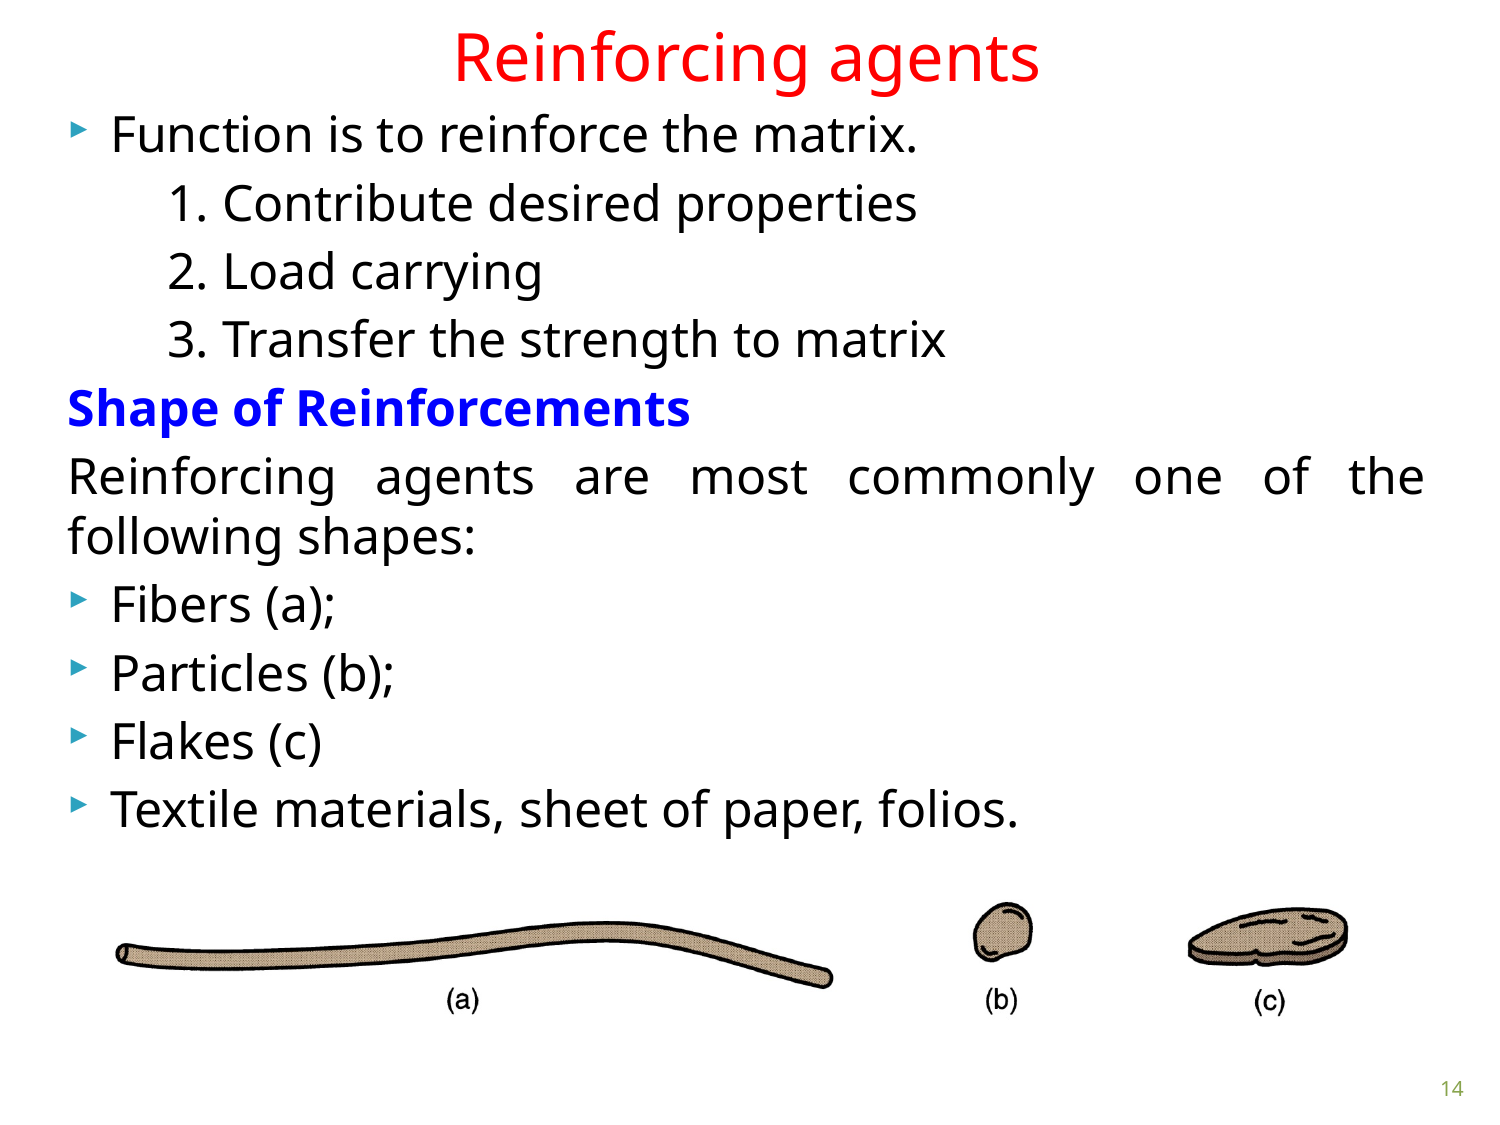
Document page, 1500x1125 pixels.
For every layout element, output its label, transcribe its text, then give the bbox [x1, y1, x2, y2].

list Reinforcing agents Function is to reinforce the matrix. 1. Contribute desired properties 2. Load carrying 3. Transfer the strength to matrix Shape of Reinforcements Reinforcing agents are most commonly one of the following shapes: Fibers (a); Particles (b); Flakes (c) Textile materials, sheet of paper, folios. [35, 7, 1442, 406]
picture [105, 892, 1356, 1025]
slide_number 14 [1418, 1051, 1479, 1112]
